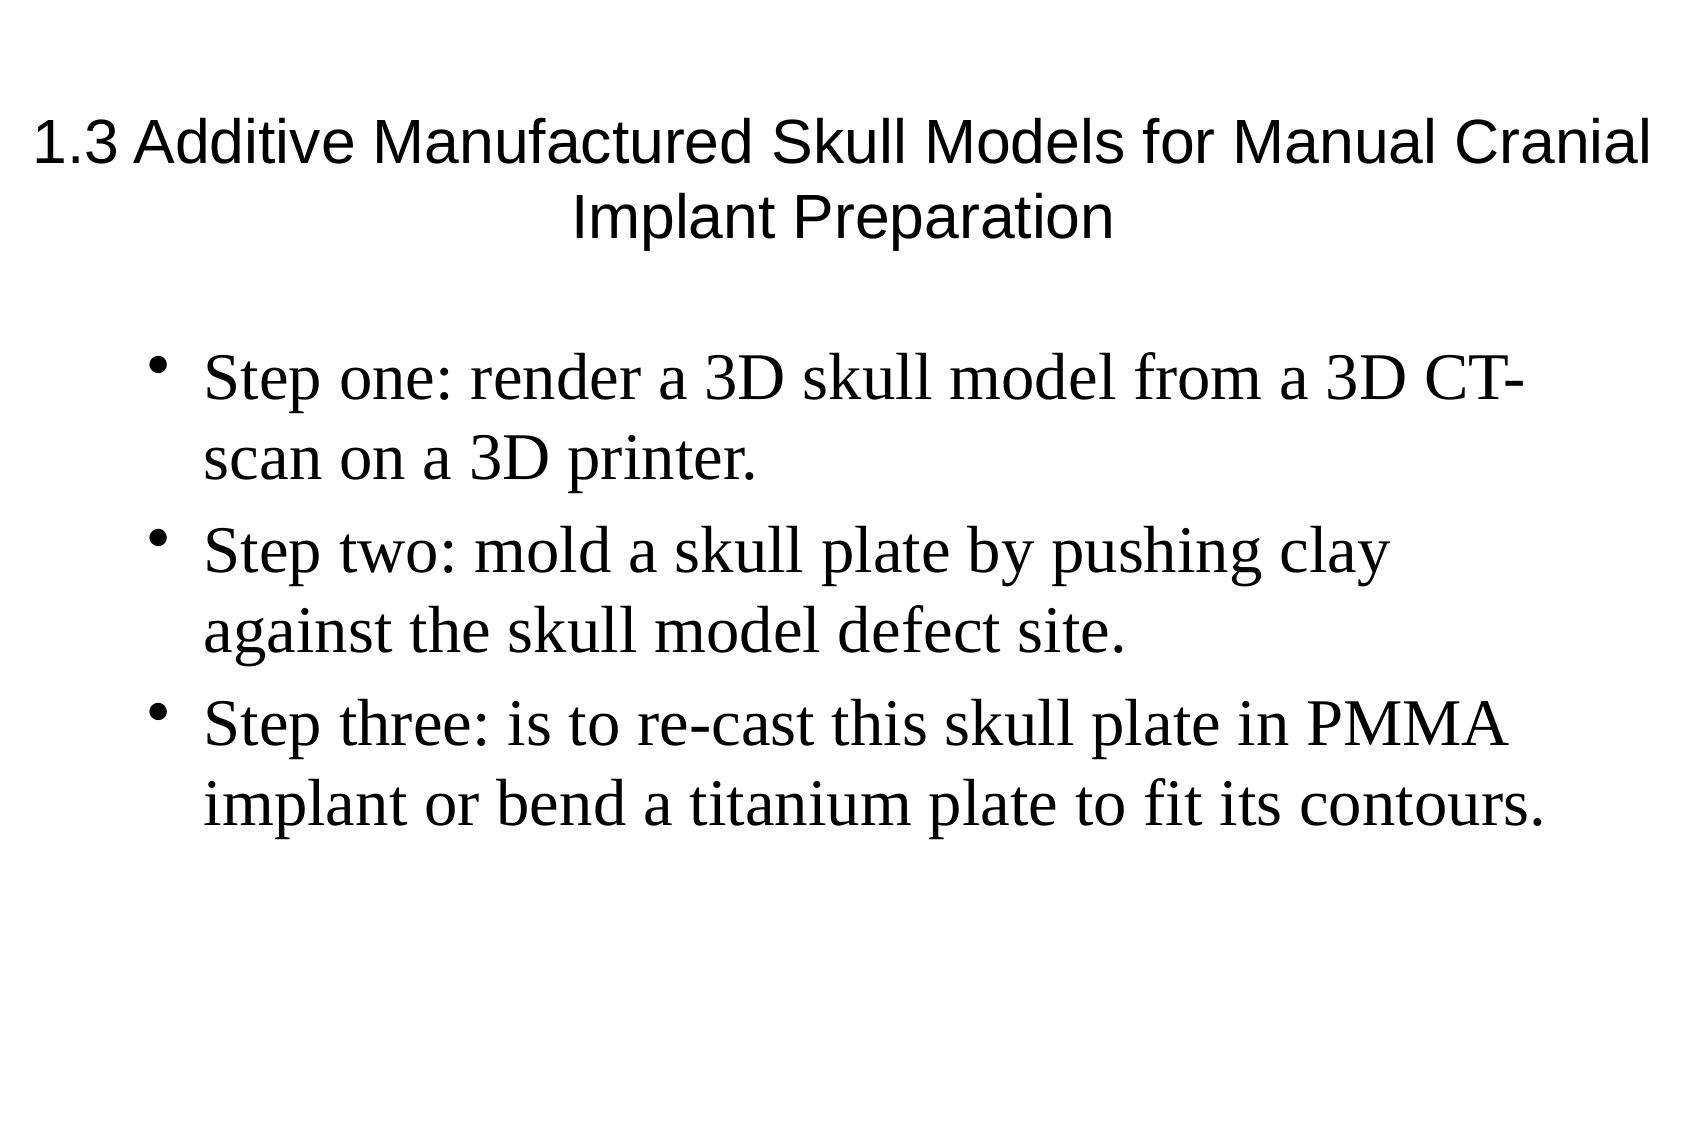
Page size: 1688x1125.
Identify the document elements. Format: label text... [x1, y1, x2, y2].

list Step one: render a 3D skull model from a 3D CT-scan on a 3D printer. Step two: mold a skull plate by pushing clay against the skull model defect site. Step three: is to re-cast this skull plate in PMMA implant or bend a titanium plate to fit its contours. [132, 324, 1567, 1001]
title 1.3 Additive Manufactured Skull Models for Manual Cranial Implant Preparation [0, 82, 1688, 271]
